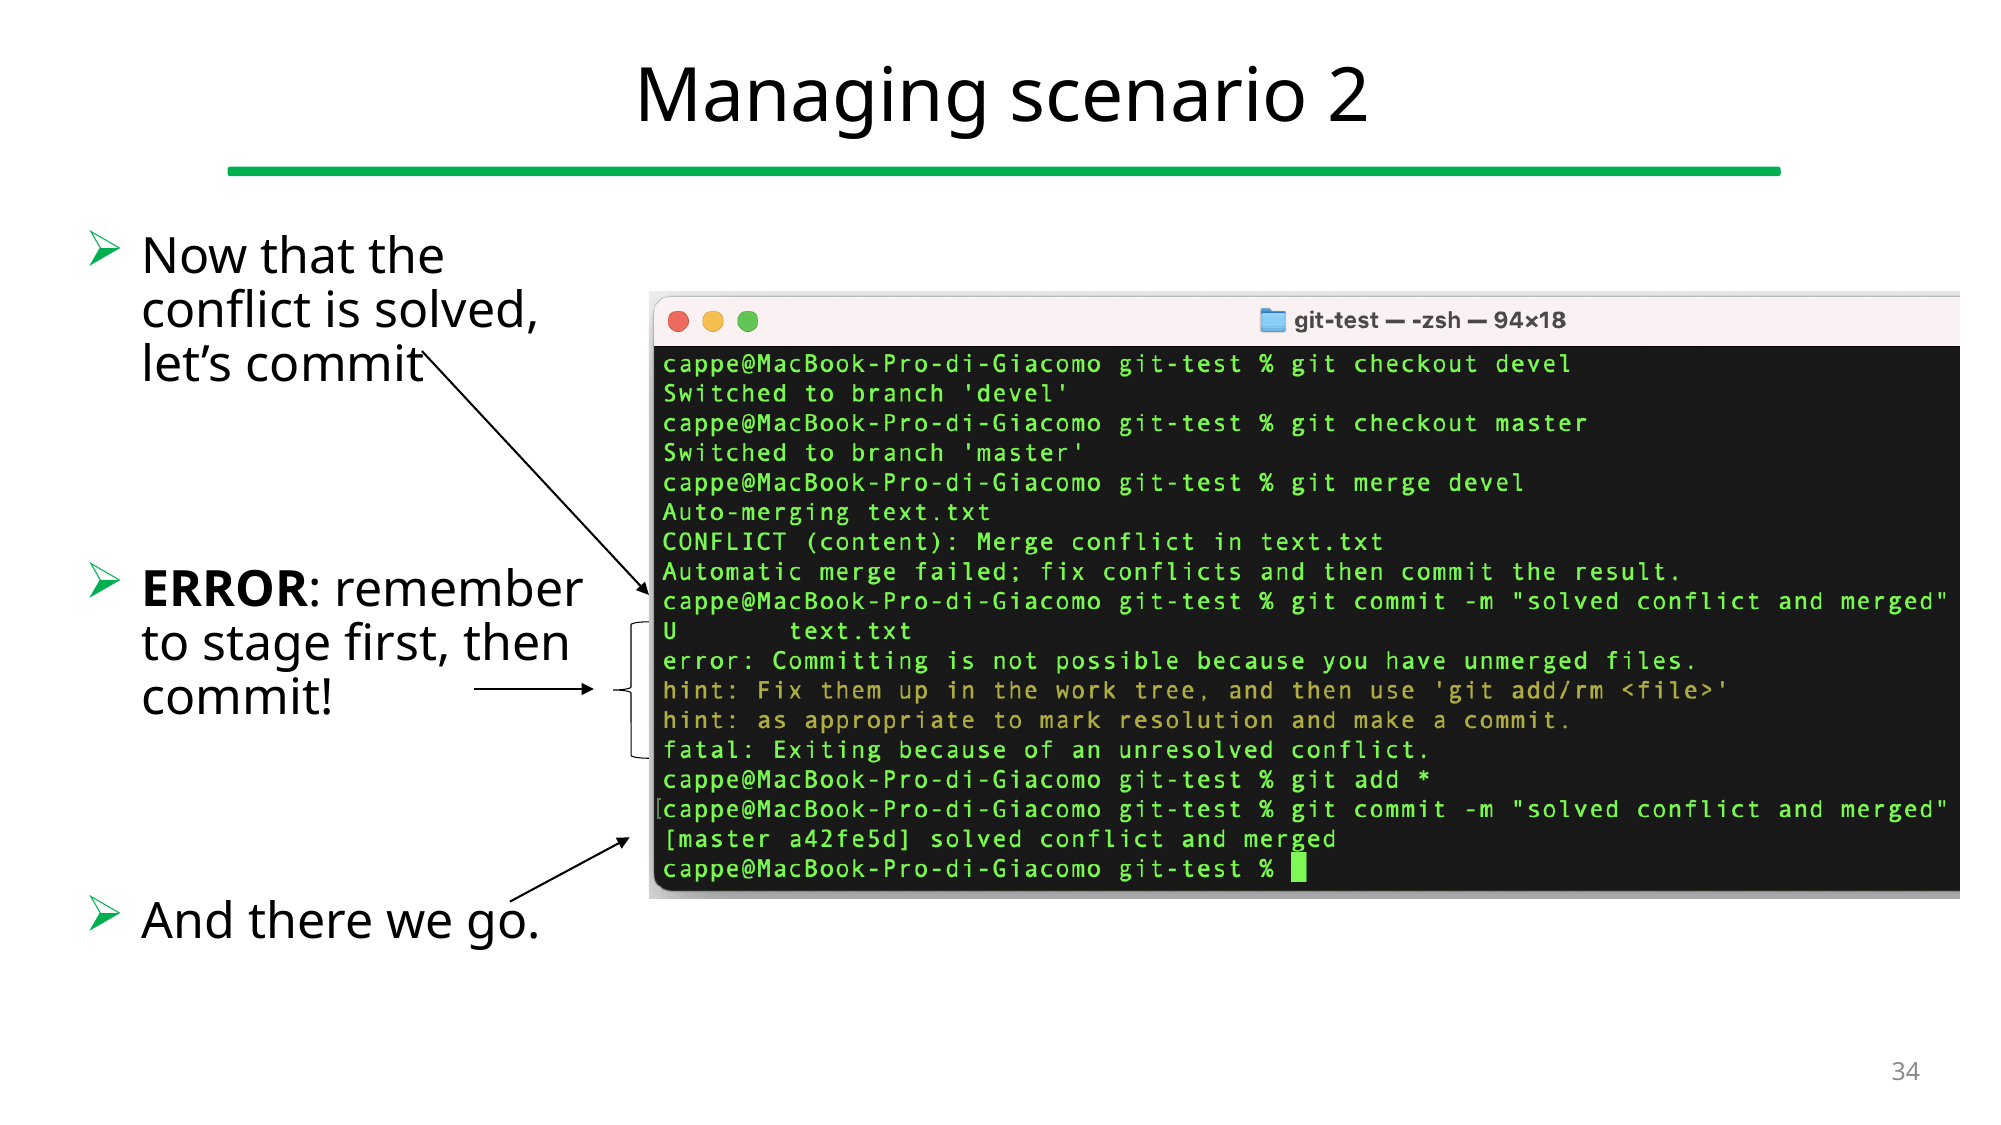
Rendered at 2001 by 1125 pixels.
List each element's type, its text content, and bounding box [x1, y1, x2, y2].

list Now that the conflict is solved, let’s commit ERROR: remember to stage first, then commit! And there we go. [70, 223, 630, 1021]
text_box [613, 621, 648, 759]
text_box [509, 837, 630, 902]
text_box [421, 350, 649, 595]
picture [648, 291, 1960, 899]
slide_number 34 [1412, 1042, 1936, 1103]
title Managing scenario 2 [70, 26, 1936, 168]
